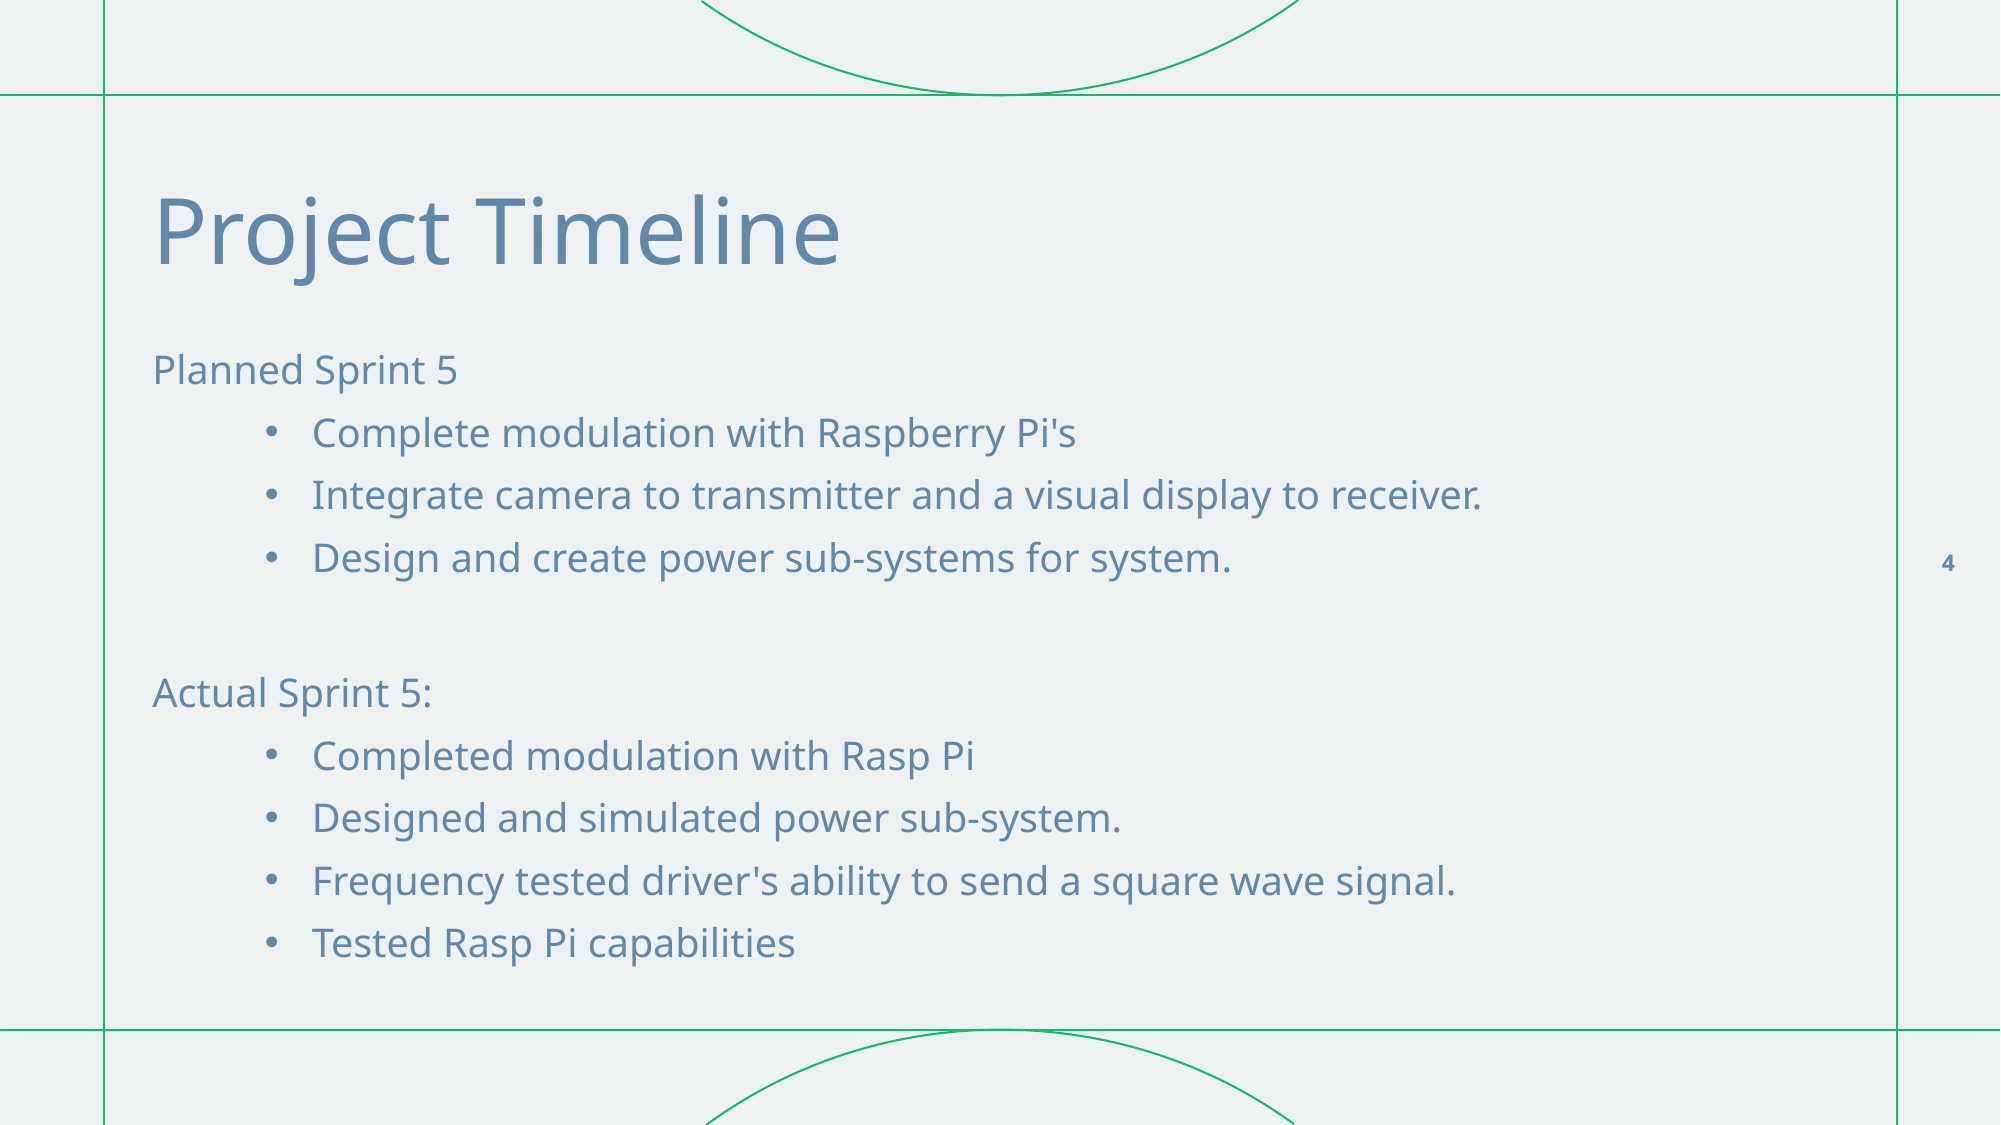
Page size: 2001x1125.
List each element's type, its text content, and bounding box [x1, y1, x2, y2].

title Project Timeline [137, 119, 1863, 333]
slide_number 4 [1896, 532, 2000, 593]
list Planned Sprint 5 Complete modulation with Raspberry Pi's Integrate camera to transmitter and a visual display to receiver. Design and create power sub-systems for system. Actual Sprint 5: Completed modulation with Rasp Pi Designed and simulated power sub-system. Frequency tested driver's ability to send a square wave signal. Tested Rasp Pi capabilities [137, 333, 1863, 986]
